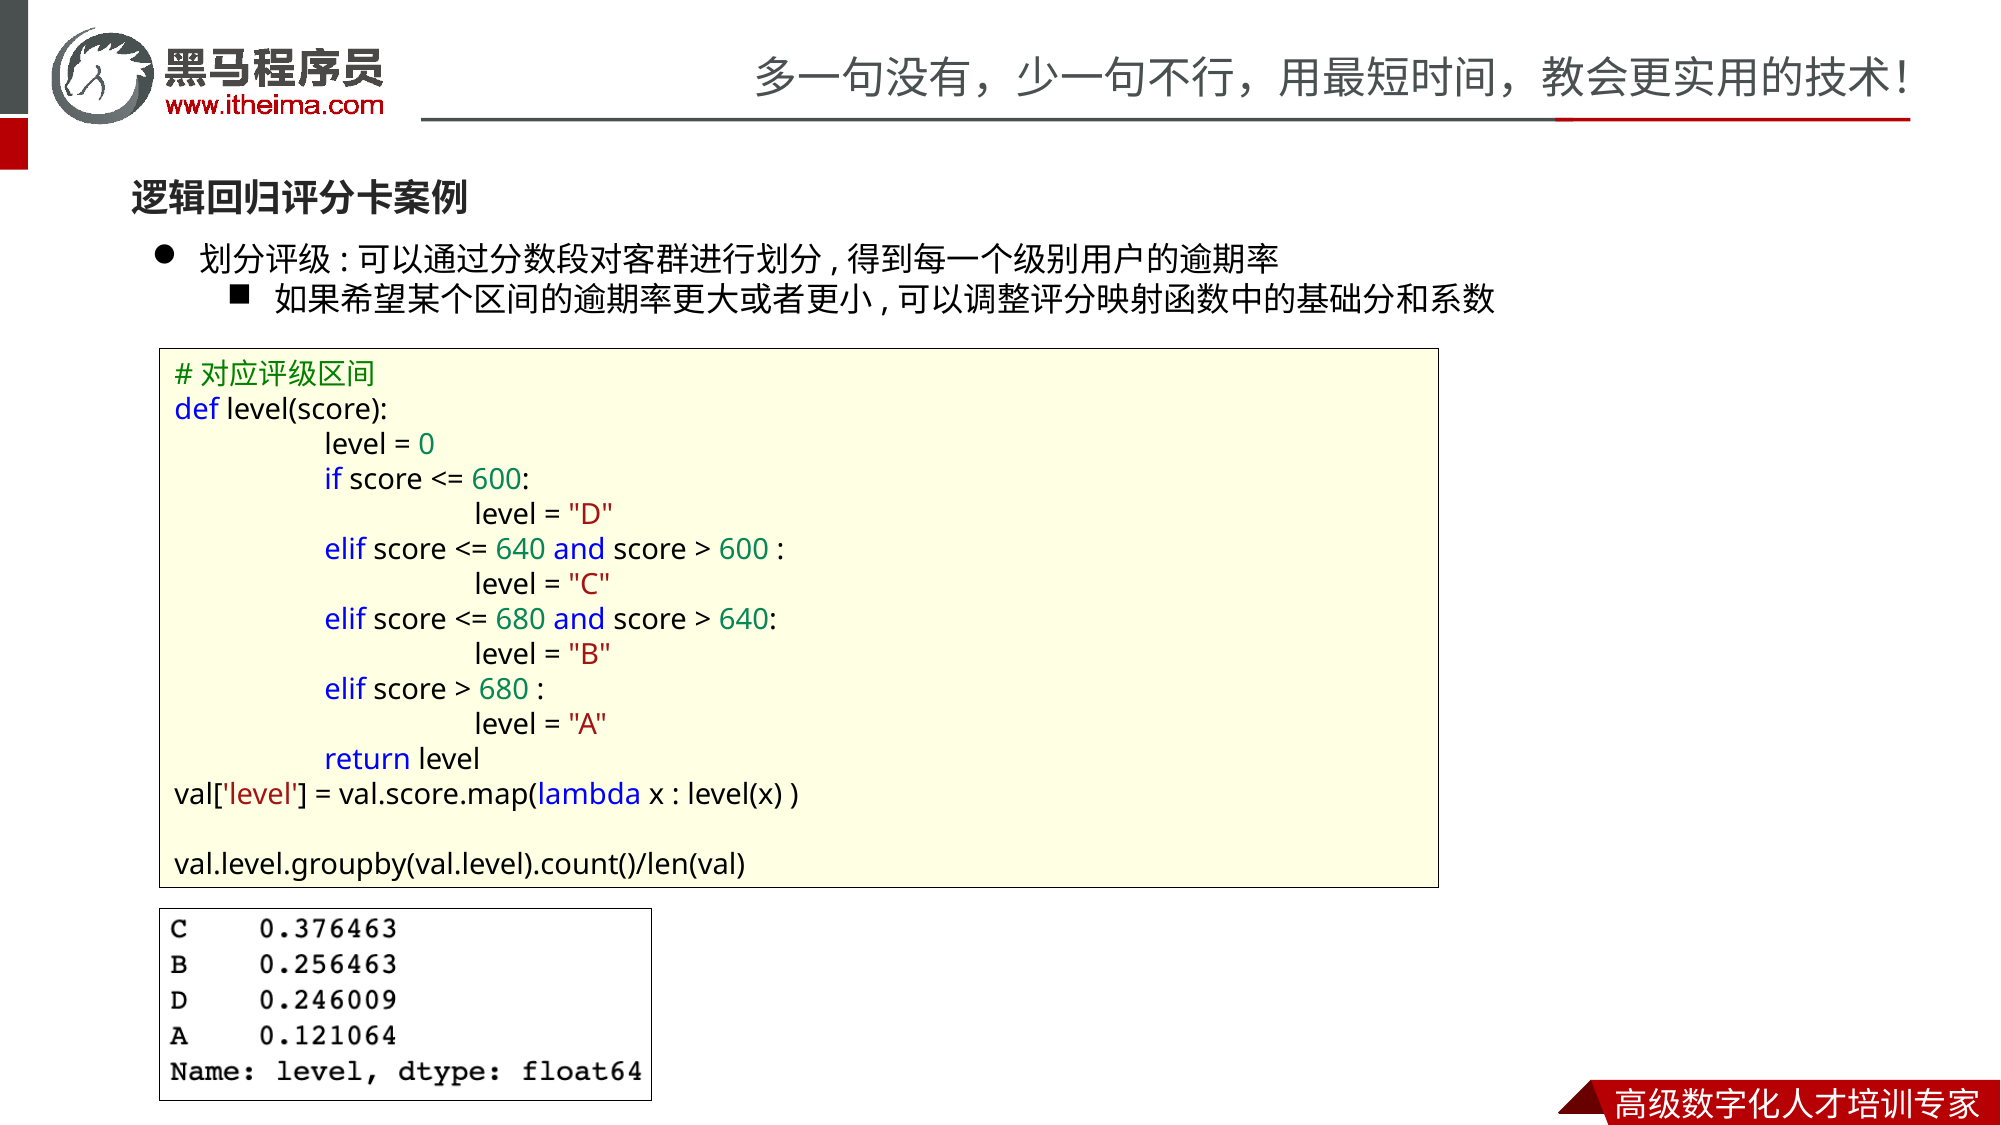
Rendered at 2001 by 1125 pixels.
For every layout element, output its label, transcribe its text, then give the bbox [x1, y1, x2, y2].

picture [50, 26, 384, 125]
text_box #对应评级区间 def level(score): level = 0 if score <= 600: level = "D" elif score <= 640 and score > 600 : level = "C" elif score <= 680 and score > 640: level = "B" elif score > 680 : level = "A" return level val['level'] = val.score.map(lambda x : level(x) ) val.level.groupby(val.level).count()/len(val) [159, 348, 1439, 888]
picture [159, 908, 652, 1101]
text_box 划分评级:可以通过分数段对客群进行划分,得到每一个级别用户的逾期率 如果希望某个区间的逾期率更大或者更小,可以调整评分映射函数中的基础分和系数 [137, 231, 1511, 366]
list 逻辑回归评分卡案例 [116, 154, 1880, 239]
